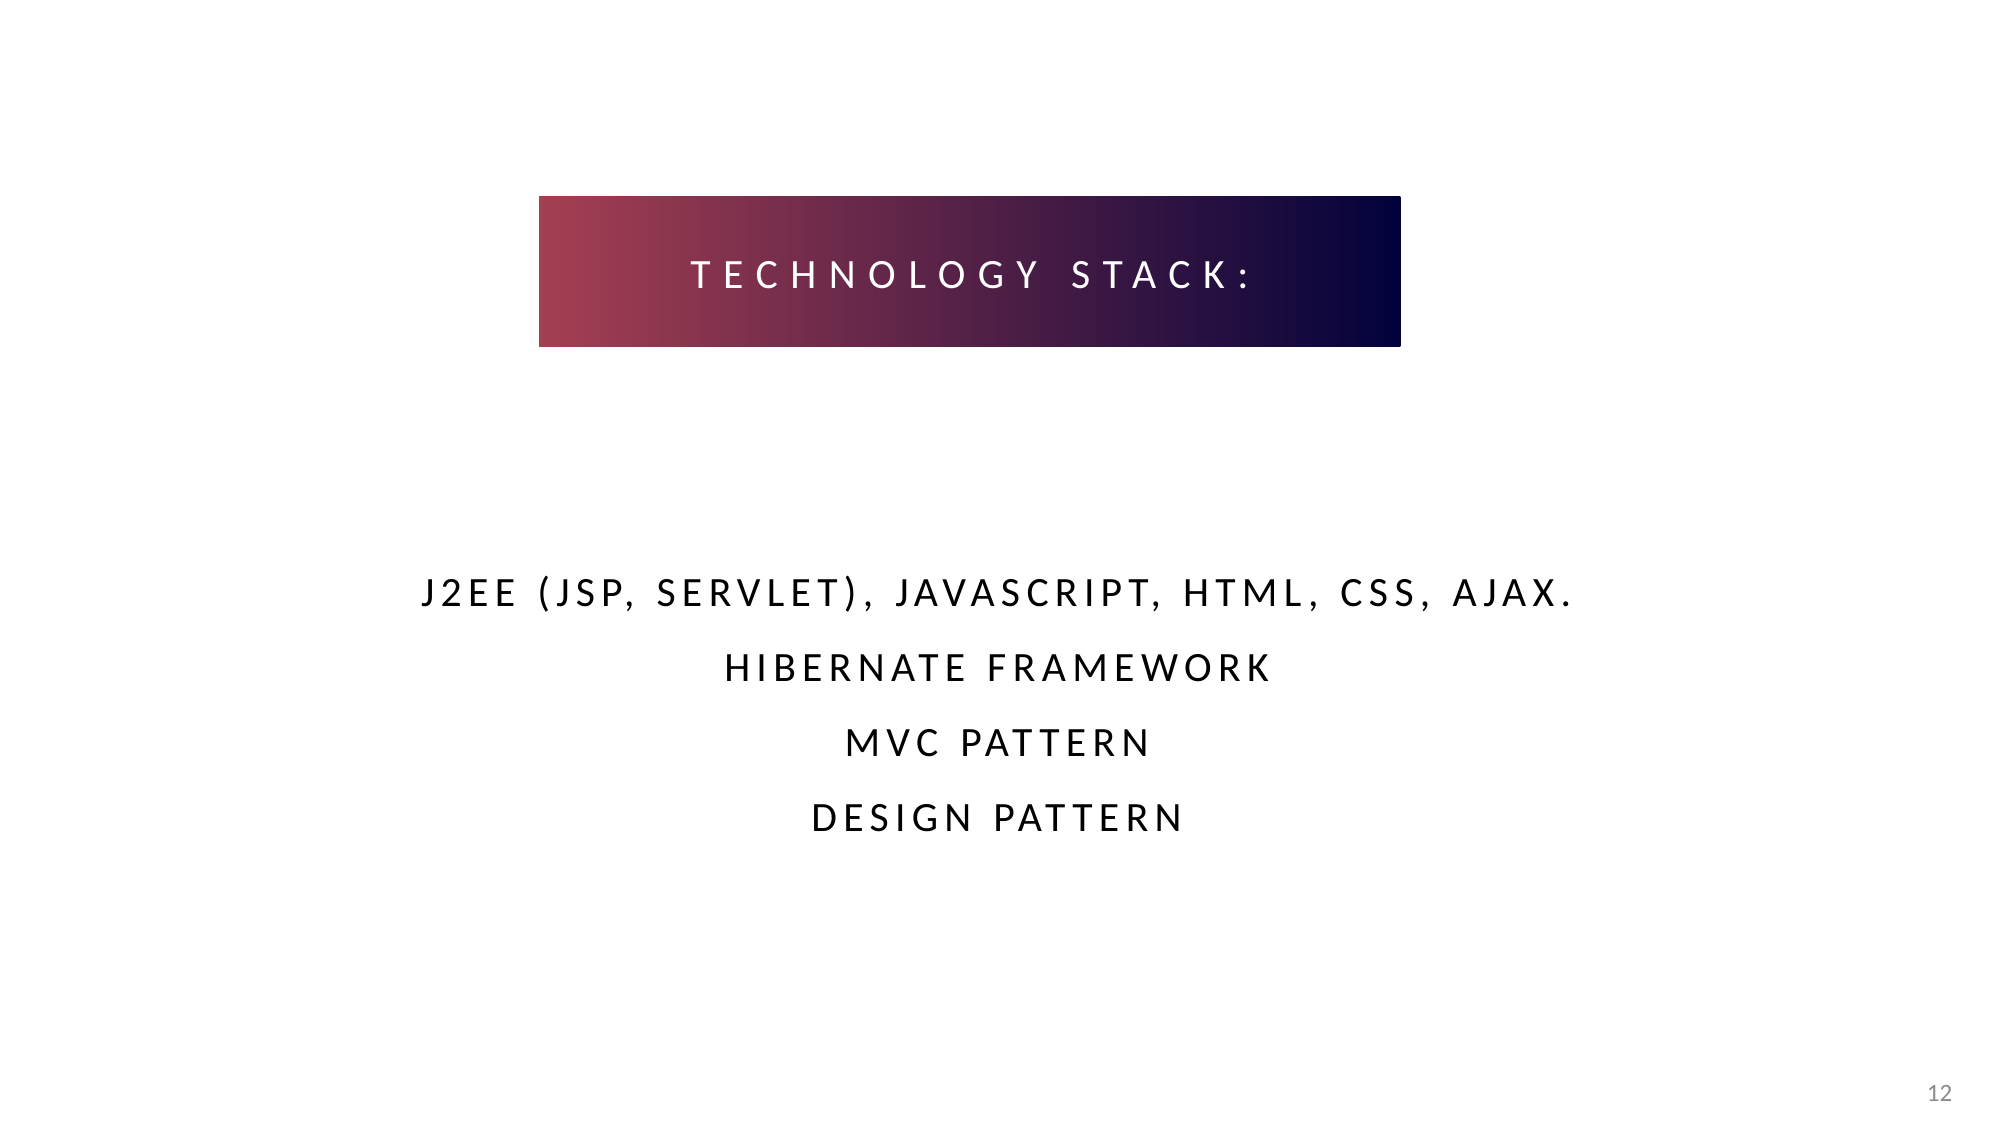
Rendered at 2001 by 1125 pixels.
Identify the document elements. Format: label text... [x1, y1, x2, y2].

title J2EE (JSP, Servlet), JavaScript, HTML, CSS, AJAX. Hibernate Framework MVC Pattern Design Pattern [38, 465, 1961, 897]
list TECHNOLOGY STACK: [539, 196, 1401, 347]
slide_number 12 [1894, 1061, 1968, 1121]
